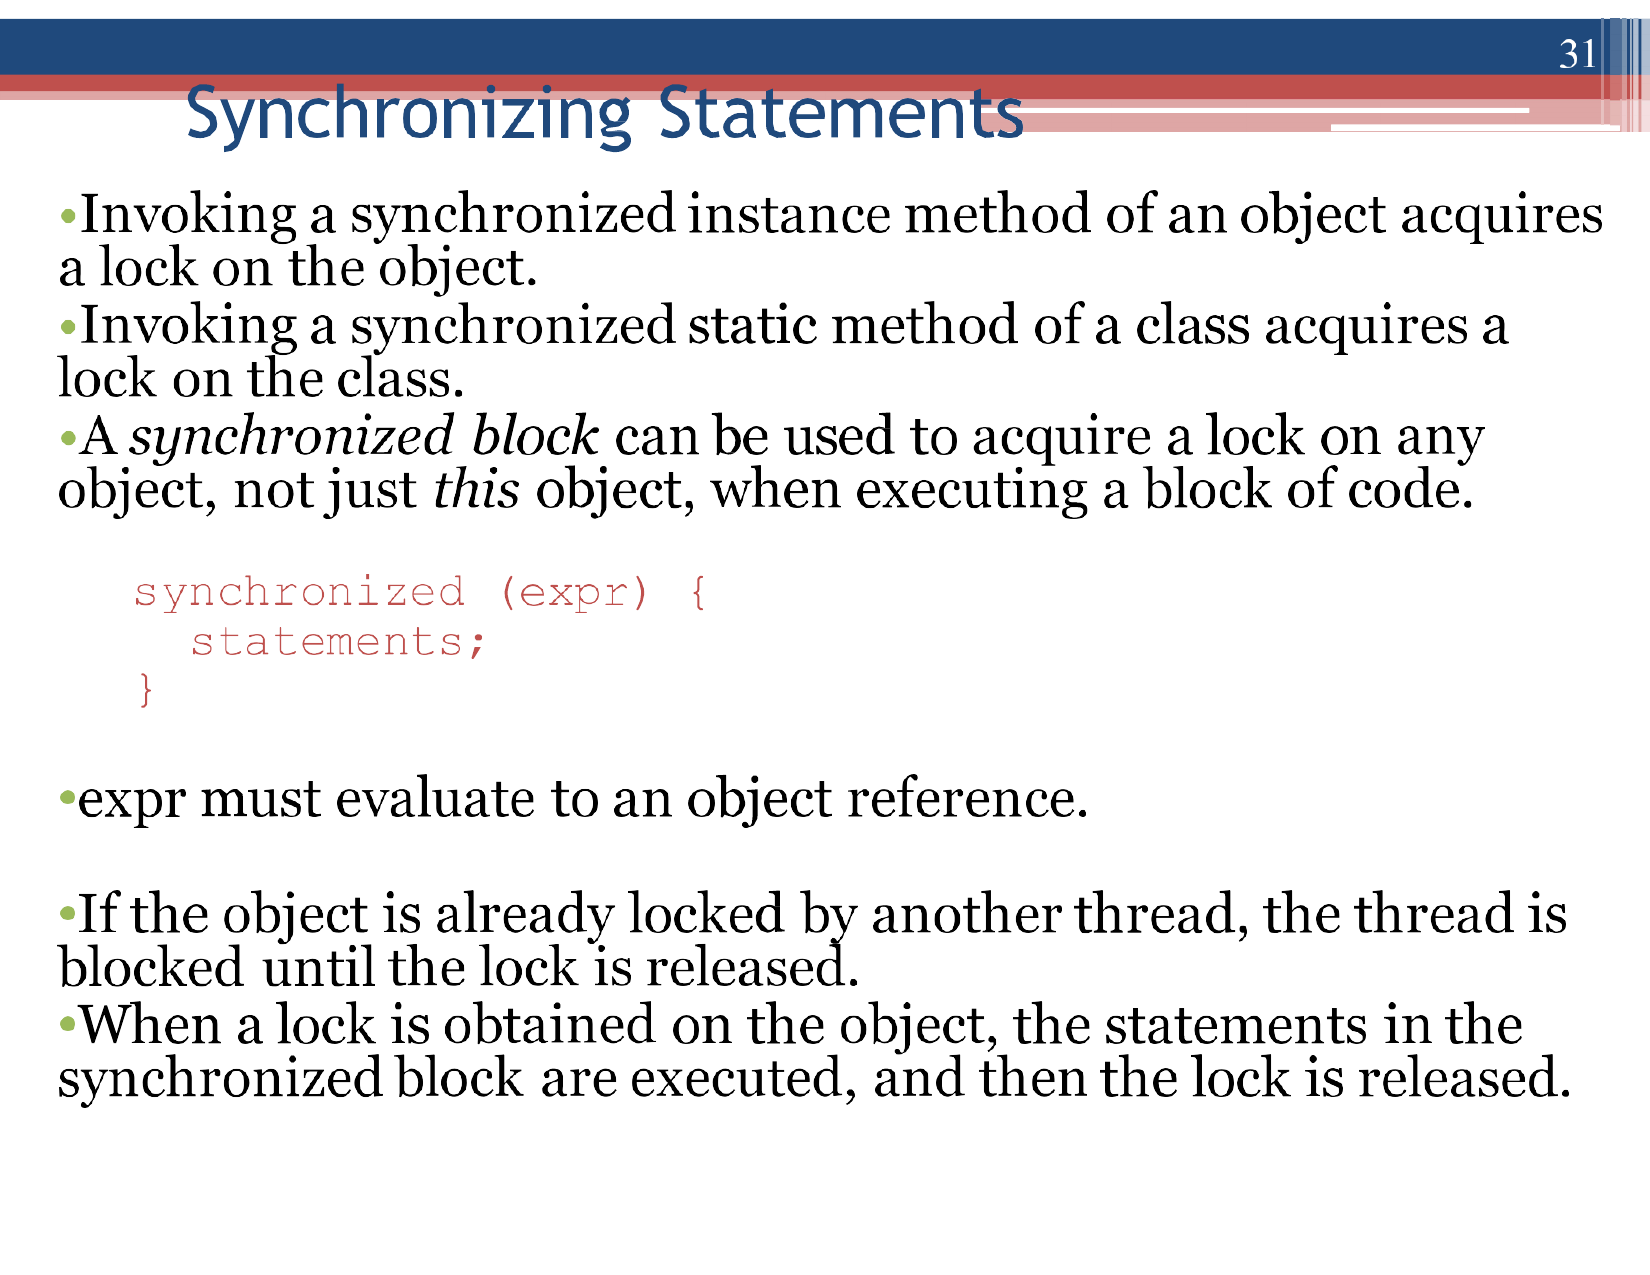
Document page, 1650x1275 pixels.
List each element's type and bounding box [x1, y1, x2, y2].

text_box [537, 465, 608, 519]
text_box [141, 673, 151, 708]
text_box [969, 88, 1023, 139]
text_box [275, 1001, 376, 1044]
text_box [1137, 301, 1249, 344]
picture [1401, 191, 1603, 245]
text_box [474, 634, 482, 641]
text_box [1305, 1054, 1344, 1097]
picture [1354, 890, 1514, 933]
picture [710, 465, 781, 508]
text_box [187, 84, 330, 153]
text_box [310, 190, 676, 397]
picture [136, 574, 464, 614]
text_box [336, 83, 367, 138]
picture [1266, 302, 1467, 356]
text_box [521, 412, 600, 455]
picture [1358, 1053, 1569, 1097]
picture [784, 479, 841, 508]
text_box [504, 575, 513, 611]
picture [905, 190, 1091, 234]
text_box [688, 774, 833, 829]
picture [688, 191, 890, 233]
picture [1287, 464, 1338, 508]
picture [1483, 315, 1509, 344]
picture [330, 92, 336, 100]
text_box [889, 98, 963, 139]
text_box [711, 412, 768, 456]
text_box [783, 412, 856, 455]
text_box [660, 84, 883, 139]
picture [848, 774, 1086, 817]
picture [1074, 890, 1247, 942]
picture [394, 1001, 1087, 1106]
picture [832, 301, 1018, 345]
text_box [636, 575, 645, 611]
picture [883, 92, 969, 100]
text_box [471, 647, 481, 659]
text_box [1321, 426, 1347, 455]
picture [552, 92, 660, 138]
text_box [1241, 190, 1386, 245]
text_box [1263, 890, 1340, 933]
text_box [1100, 1053, 1177, 1097]
text_box [60, 788, 186, 829]
text_box [521, 583, 628, 614]
text_box [1384, 1002, 1432, 1043]
picture [1105, 1008, 1366, 1044]
picture [192, 627, 460, 655]
text_box [693, 575, 703, 611]
picture [1348, 426, 1485, 508]
picture [612, 471, 693, 517]
picture [1168, 204, 1227, 233]
text_box [60, 1001, 222, 1044]
picture [551, 781, 598, 818]
picture [344, 92, 481, 139]
picture [614, 788, 672, 817]
text_box [1444, 1001, 1522, 1044]
picture [57, 890, 375, 987]
picture [1023, 18, 1650, 132]
text_box [1190, 1053, 1291, 1097]
picture [647, 890, 858, 986]
text_box [481, 84, 552, 138]
picture [1034, 301, 1085, 345]
picture [59, 190, 310, 286]
text_box [201, 781, 321, 817]
text_box [1560, 38, 1595, 68]
picture [873, 890, 1062, 933]
picture [857, 413, 1272, 519]
picture [59, 1053, 383, 1108]
picture [1096, 315, 1122, 344]
picture [336, 774, 535, 817]
text_box [1528, 891, 1566, 933]
picture [388, 890, 631, 986]
picture [238, 1015, 264, 1044]
picture [57, 301, 323, 397]
picture [0, 92, 187, 100]
text_box [689, 302, 817, 344]
text_box [634, 890, 644, 933]
picture [59, 412, 519, 519]
picture [1107, 190, 1158, 234]
picture [616, 426, 699, 455]
text_box [599, 96, 631, 153]
text_box [1272, 412, 1306, 455]
